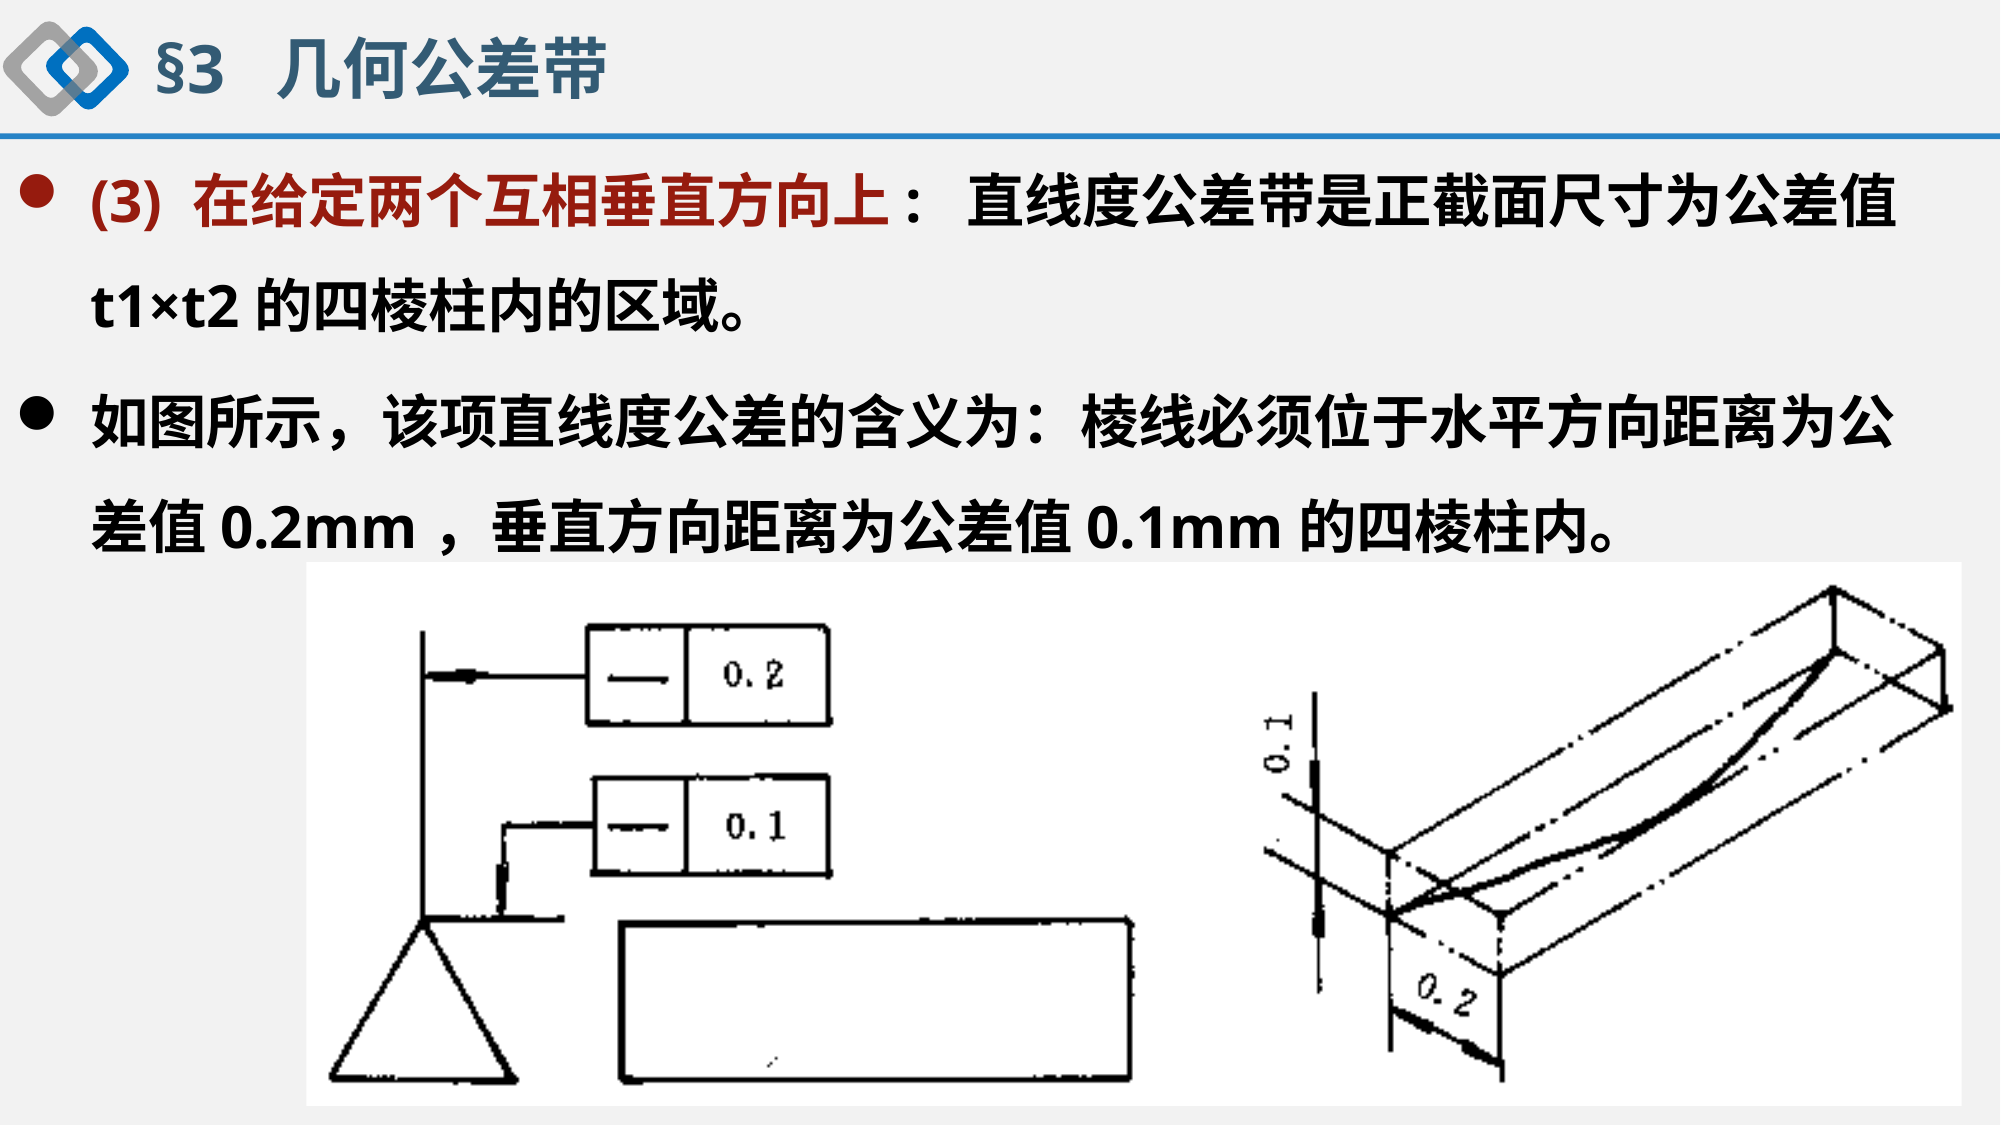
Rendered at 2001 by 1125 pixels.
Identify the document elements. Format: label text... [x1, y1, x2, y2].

list (3) 在给定两个互相垂直方向上: 直线度公差带是正截面尺寸为公差值t1×t2的四棱柱内的区域。 如图所示，该项直线度公差的含义为：棱线必须位于水平方向距离为公差值0.2mm，垂直方向距离为公差值0.1mm的四棱柱内。 [0, 121, 1962, 1004]
picture [306, 562, 1962, 1107]
text_box §3 几何公差带 [139, 18, 1510, 115]
